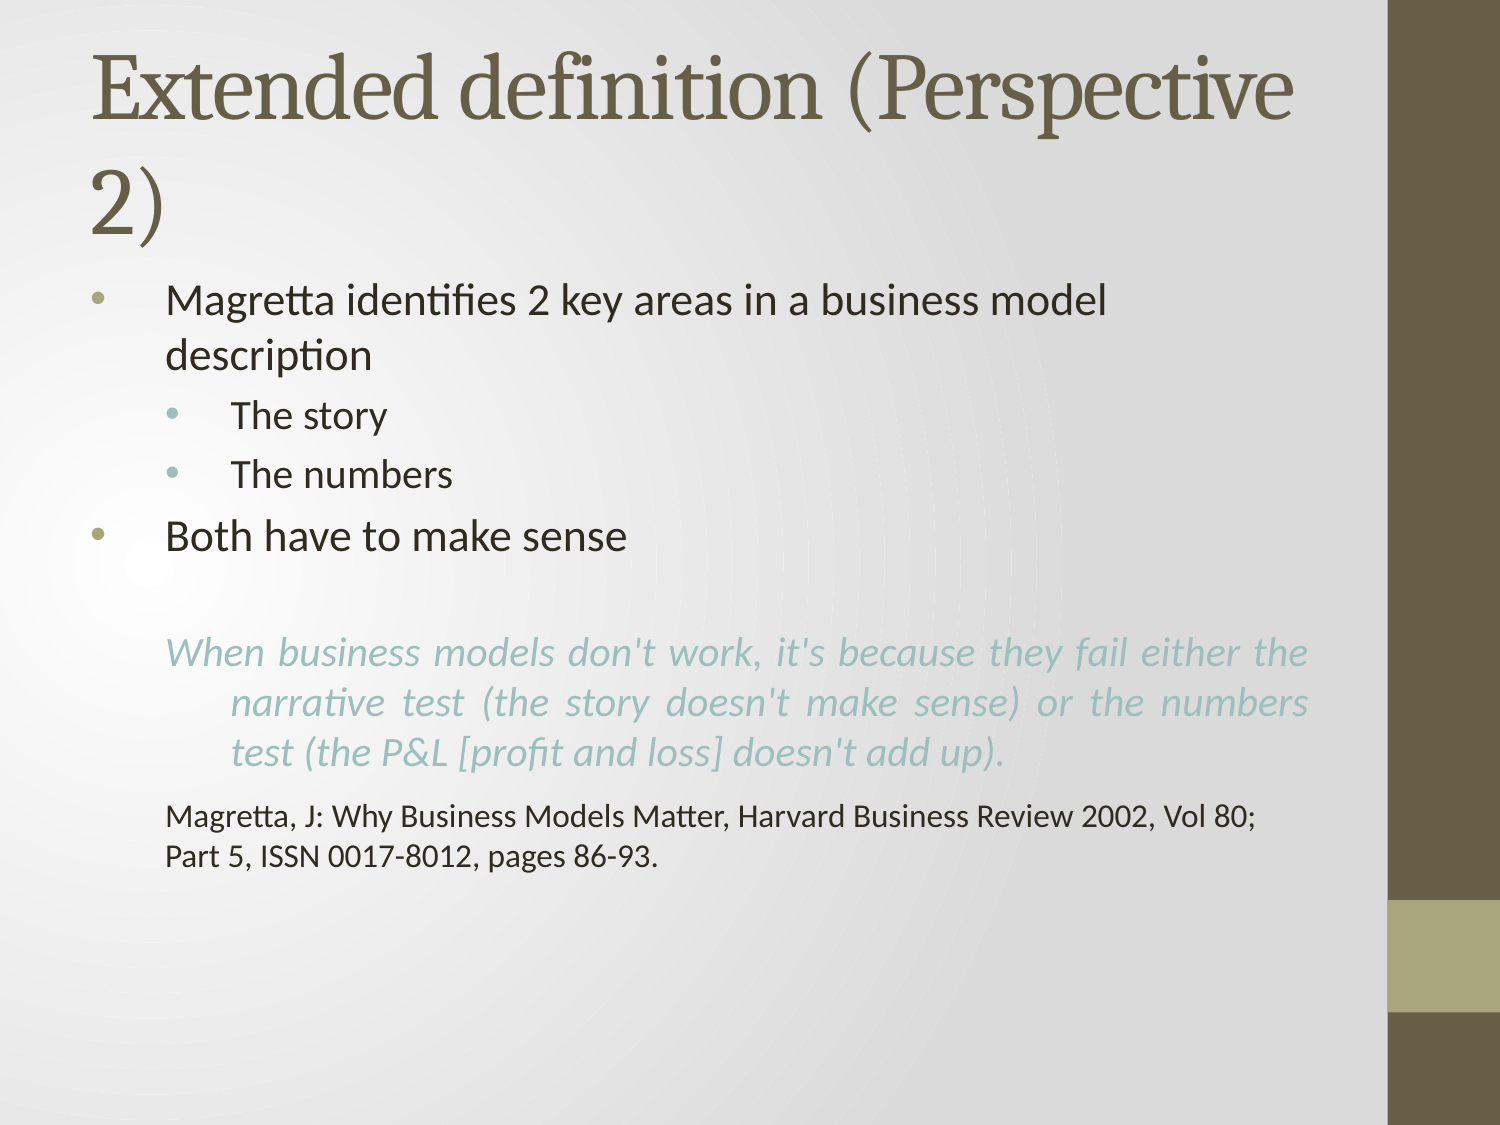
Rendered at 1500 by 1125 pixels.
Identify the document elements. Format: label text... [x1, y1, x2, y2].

title Extended definition (Perspective 2) [75, 45, 1325, 233]
list Magretta identifies 2 key areas in a business model description The story The numbers Both have to make sense When business models don't work, it's because they fail either the narrative test (the story doesn't make sense) or the numbers test (the P&L [profit and loss] doesn't add up). Magretta, J: Why Business Models Matter, Harvard Business Review 2002, Vol 80; Part 5, ISSN 0017-8012, pages 86-93. [75, 262, 1325, 1050]
